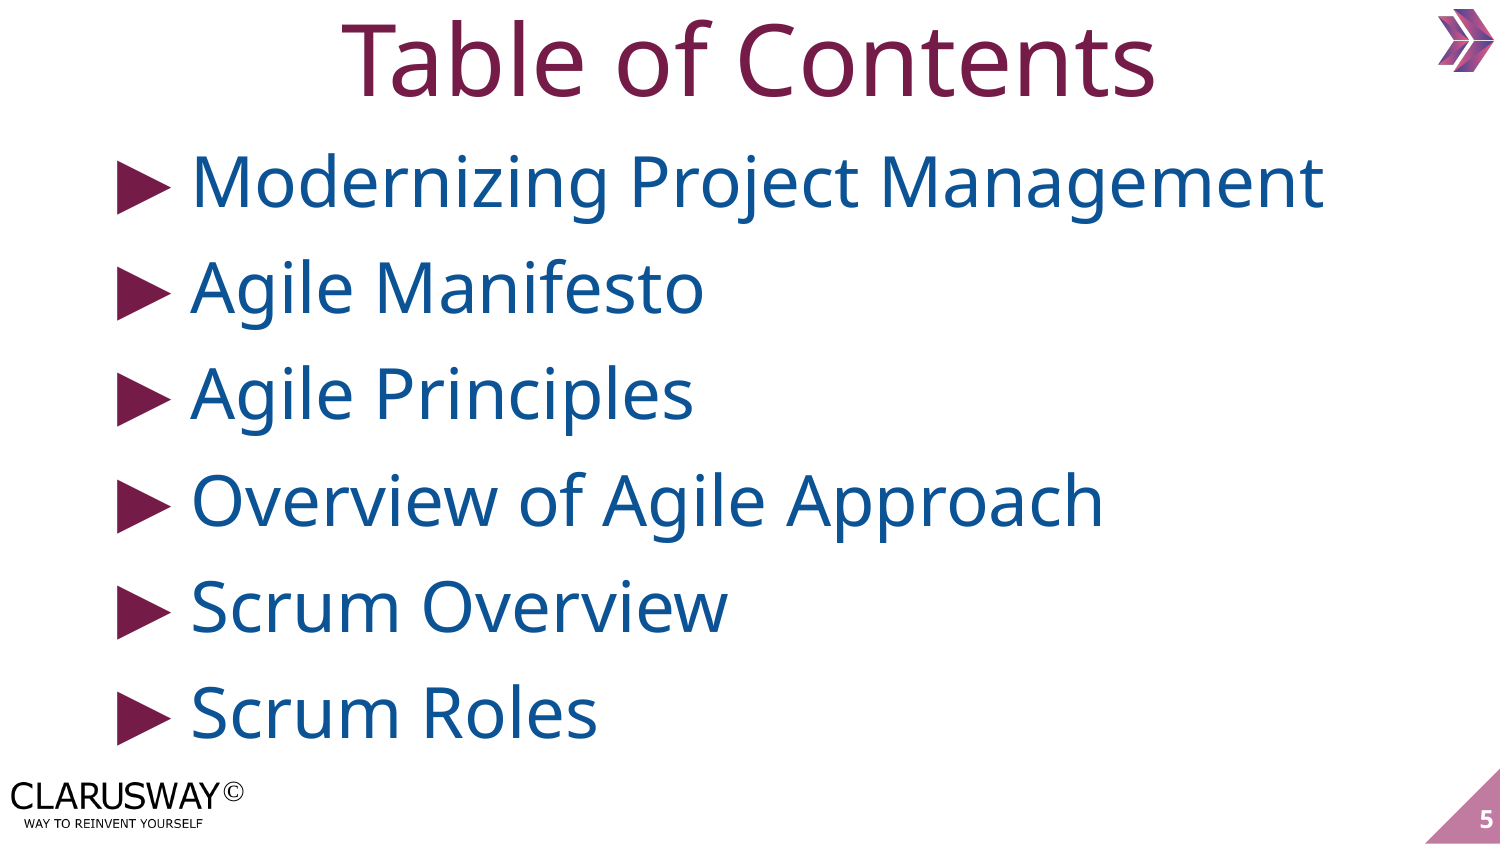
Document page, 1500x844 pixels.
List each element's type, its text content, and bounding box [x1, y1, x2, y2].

subtitle Modernizing Project Management Agile Manifesto Agile Principles Overview of Agile Approach Scrum Overview Scrum Roles [115, 115, 1470, 751]
picture [1438, 9, 1494, 72]
title Table of Contents [201, 8, 1299, 115]
picture [11, 782, 220, 828]
slide_number 5 [1469, 804, 1494, 838]
